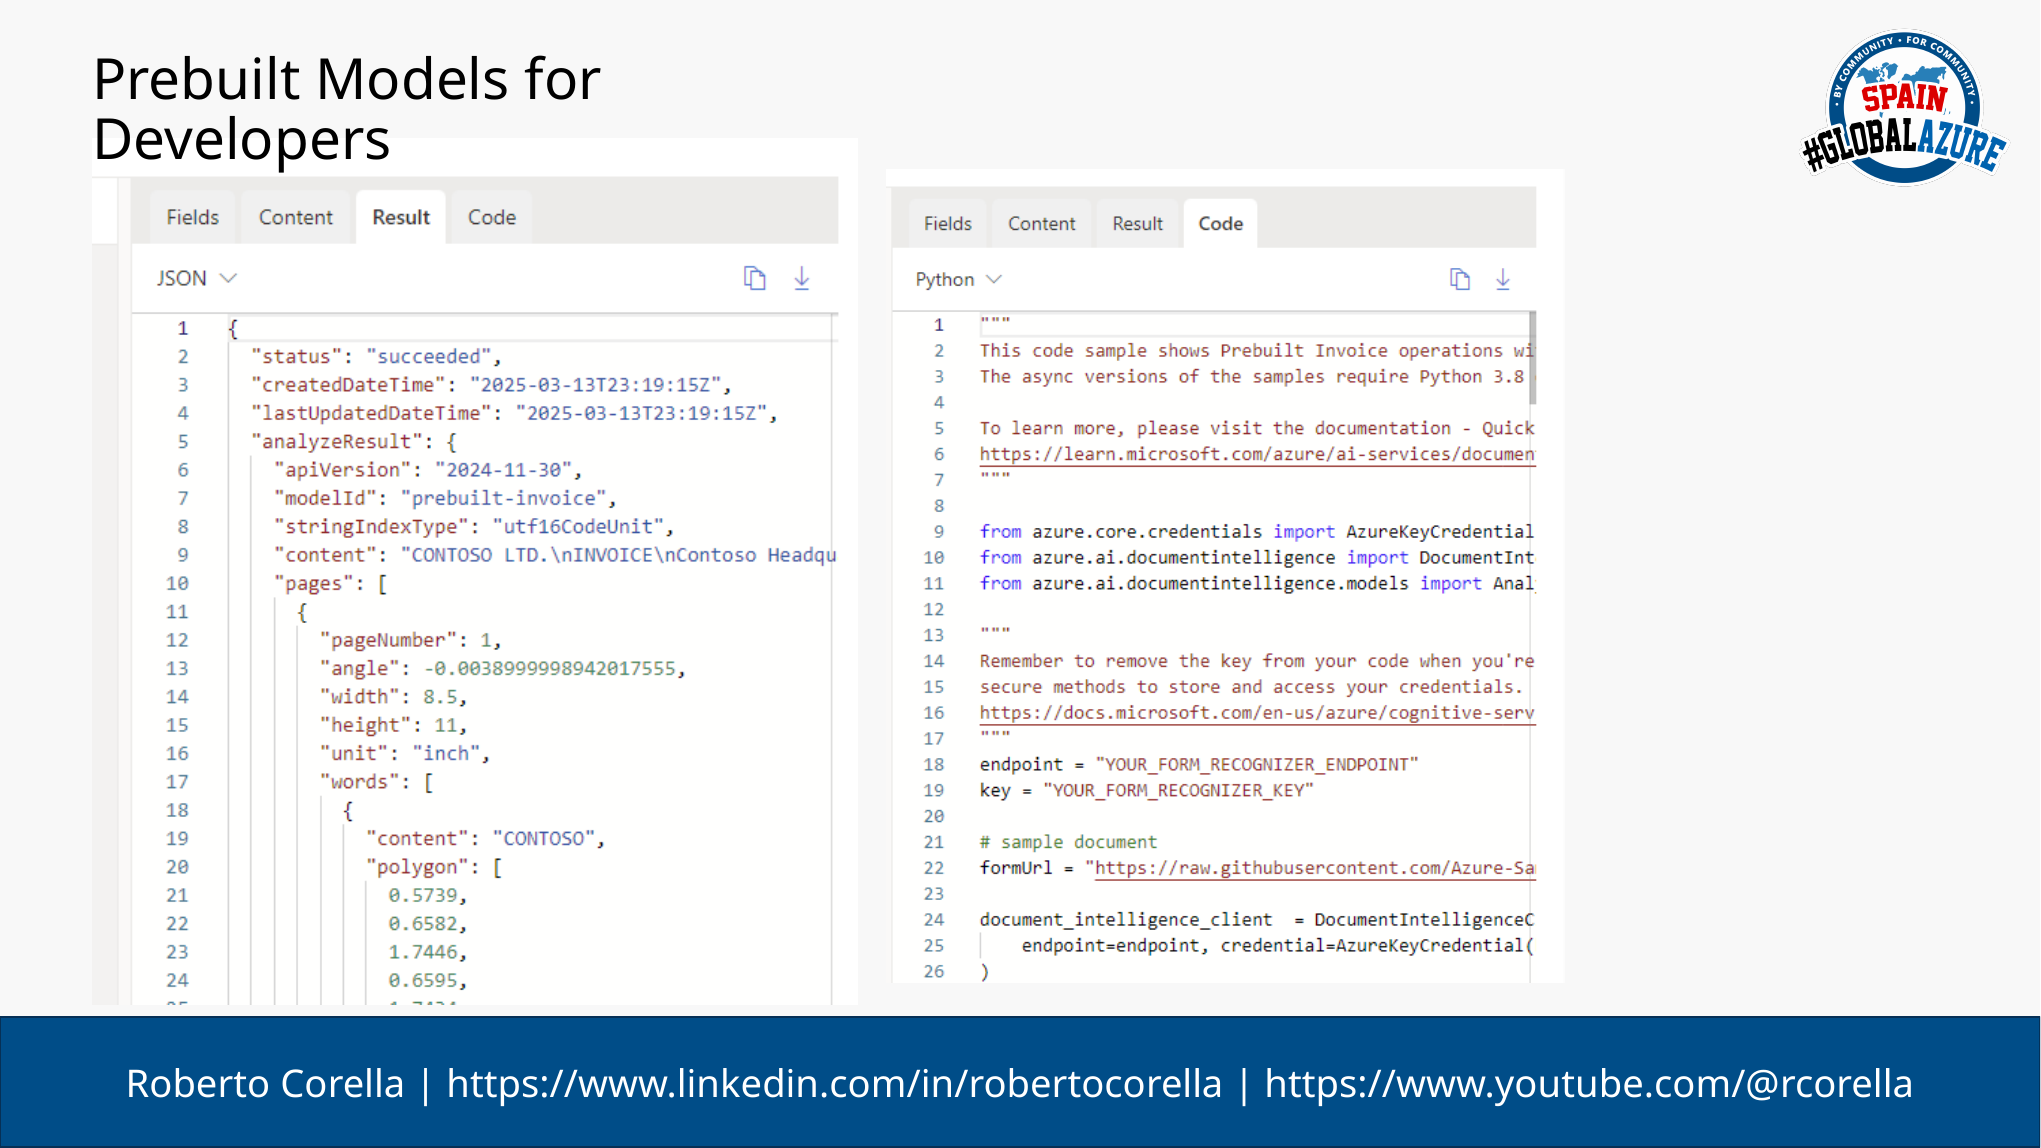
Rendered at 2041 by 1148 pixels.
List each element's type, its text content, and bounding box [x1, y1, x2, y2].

picture [886, 169, 1565, 983]
picture [1796, 25, 2013, 192]
picture [91, 138, 858, 1006]
text_box Prebuilt Models for Developers [92, 51, 867, 171]
